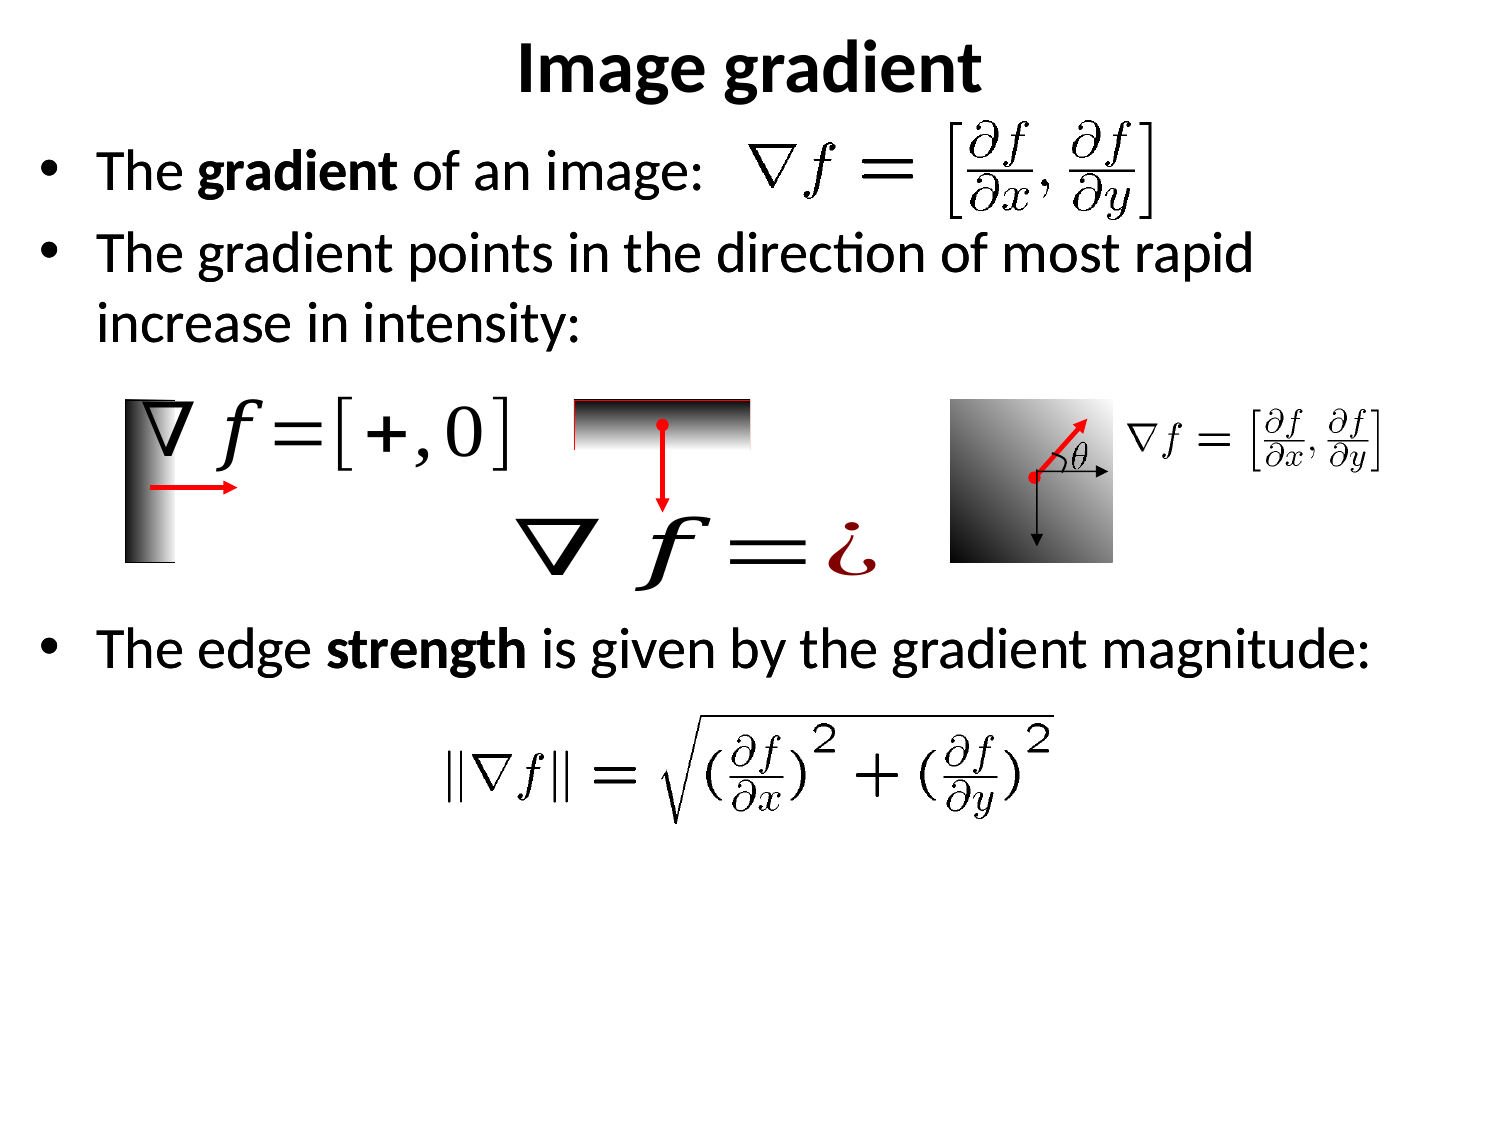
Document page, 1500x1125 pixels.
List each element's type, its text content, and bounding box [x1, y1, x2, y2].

text_box The gradient of an image: The gradient points in the direction of most rapid increase in intensity: The edge strength is given by the gradient magnitude: [24, 125, 1475, 1063]
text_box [949, 399, 1379, 563]
title Image gradient [24, 0, 1475, 125]
picture [445, 714, 1055, 825]
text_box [573, 399, 751, 513]
text_box [125, 399, 175, 563]
picture [746, 118, 1152, 224]
text_box [149, 481, 238, 494]
